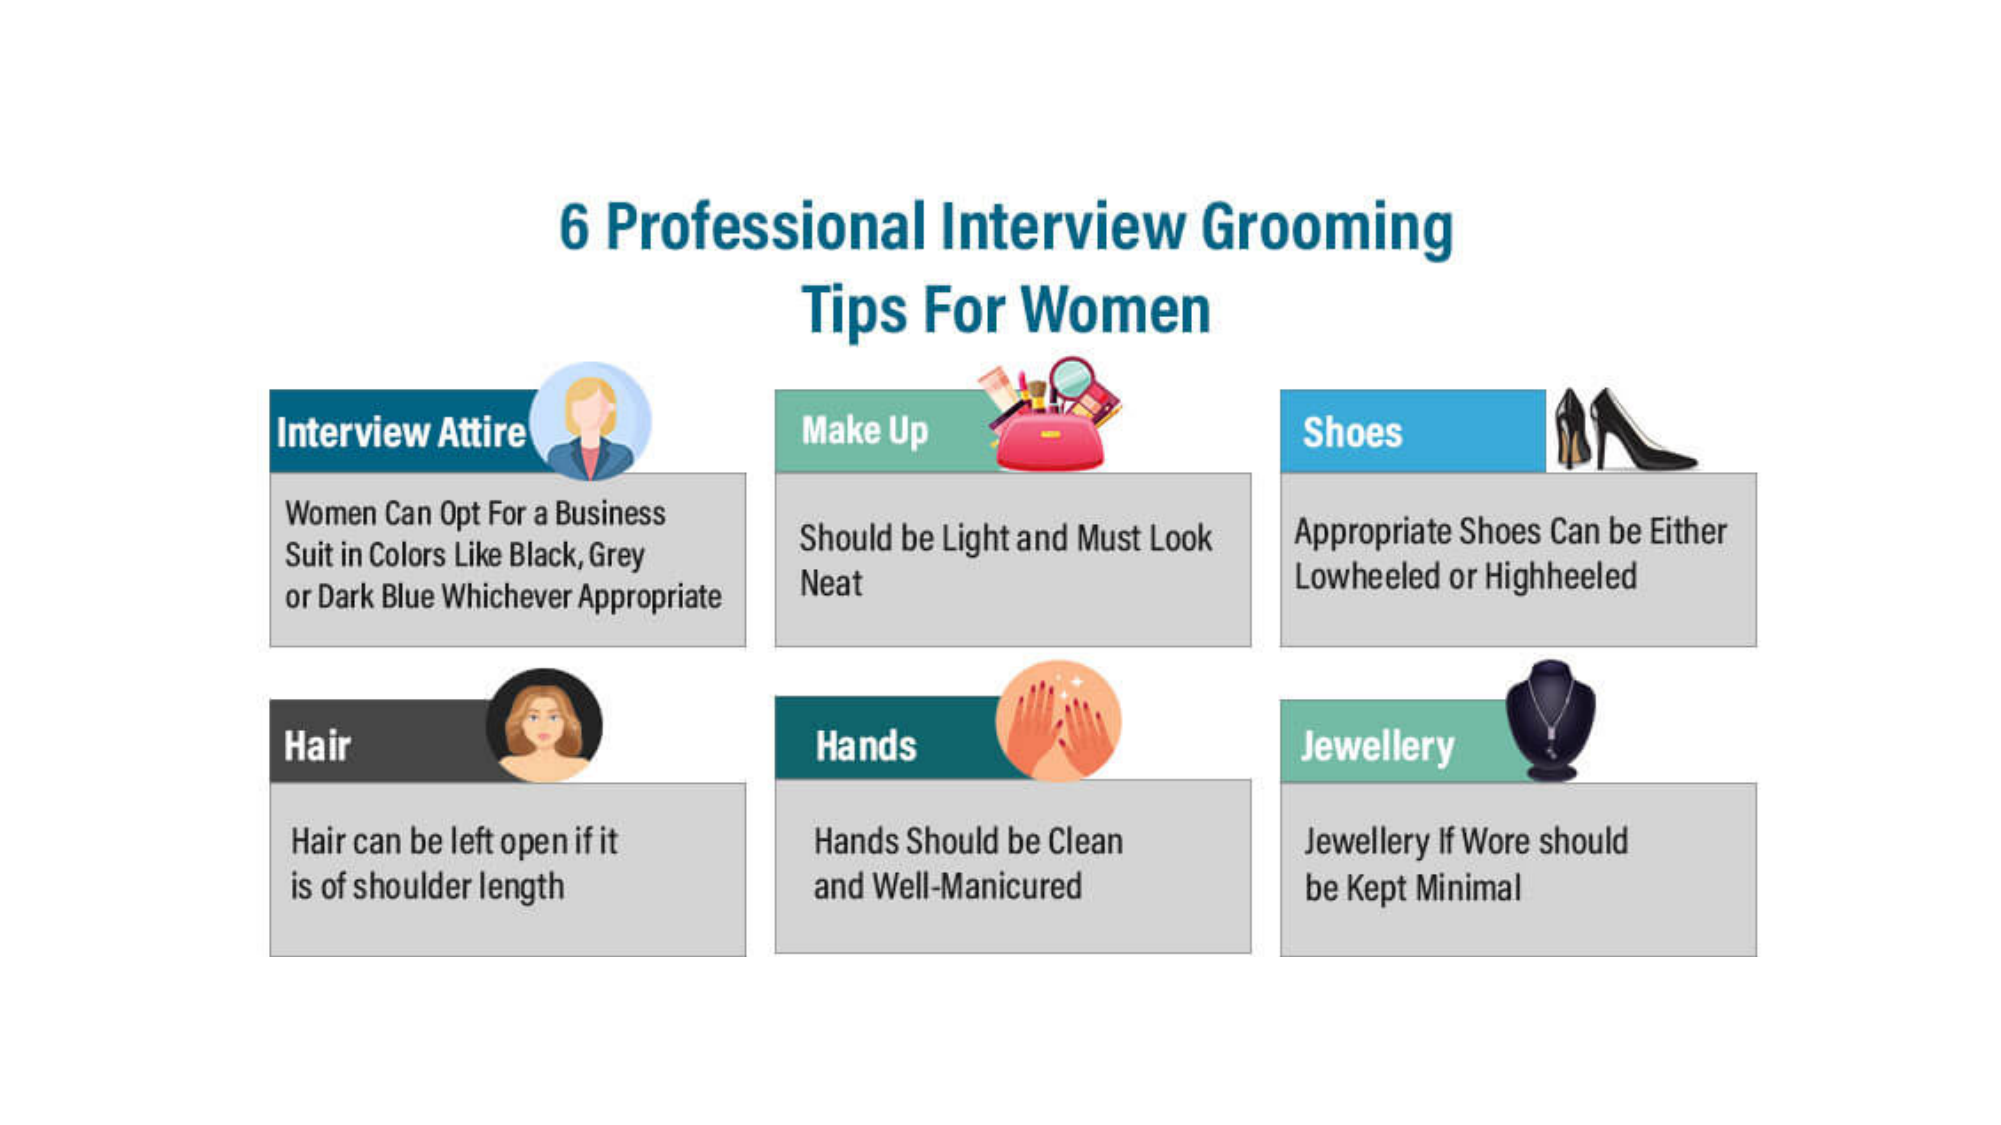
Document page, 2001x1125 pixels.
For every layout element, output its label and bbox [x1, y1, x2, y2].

picture [229, 168, 1825, 957]
